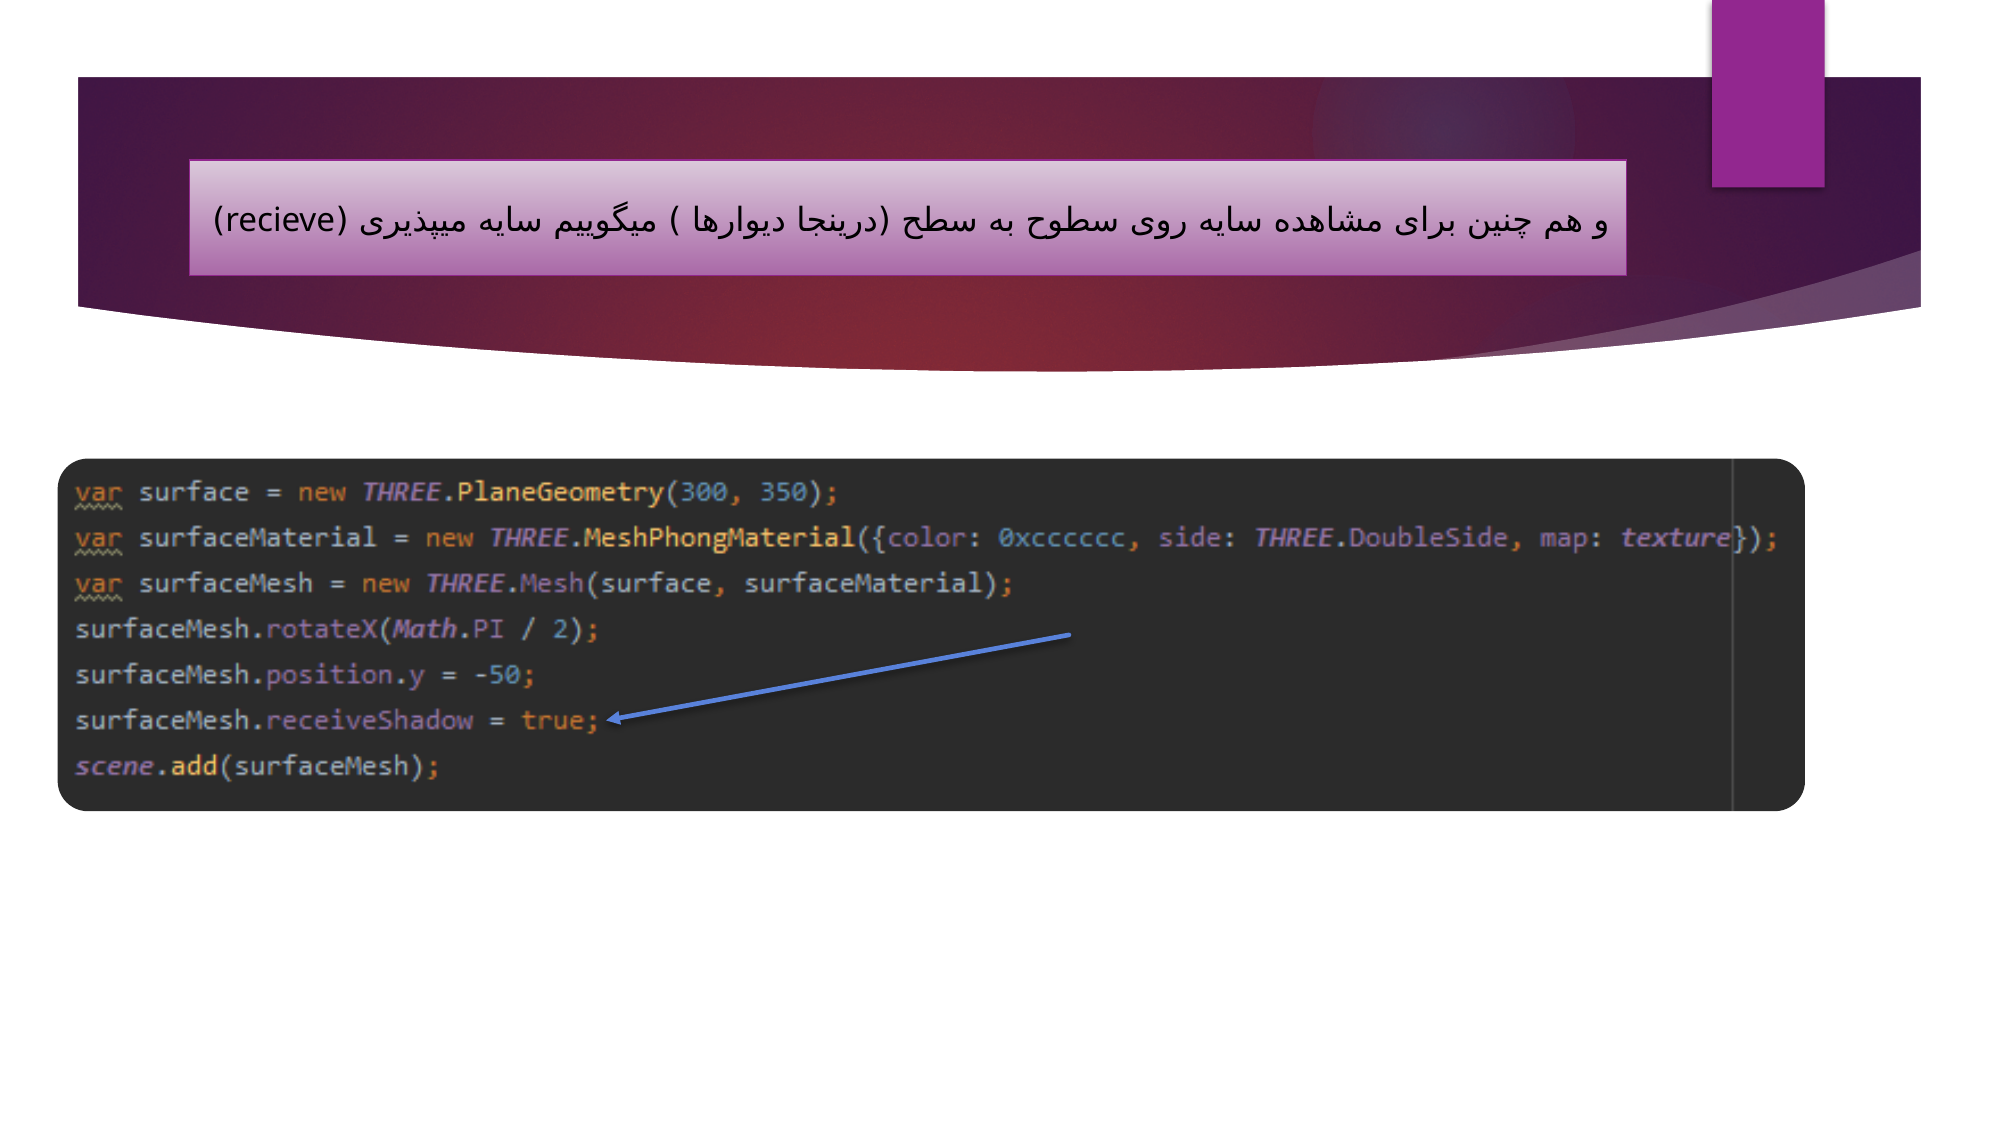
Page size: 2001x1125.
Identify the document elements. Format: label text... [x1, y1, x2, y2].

picture [57, 458, 1806, 812]
title و هم چنین برای مشاهده سایه روی سطوح به سطح (درینجا دیوارها ) میگوییم سایه میپذیری (recieve) [189, 159, 1627, 276]
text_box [605, 634, 1070, 721]
